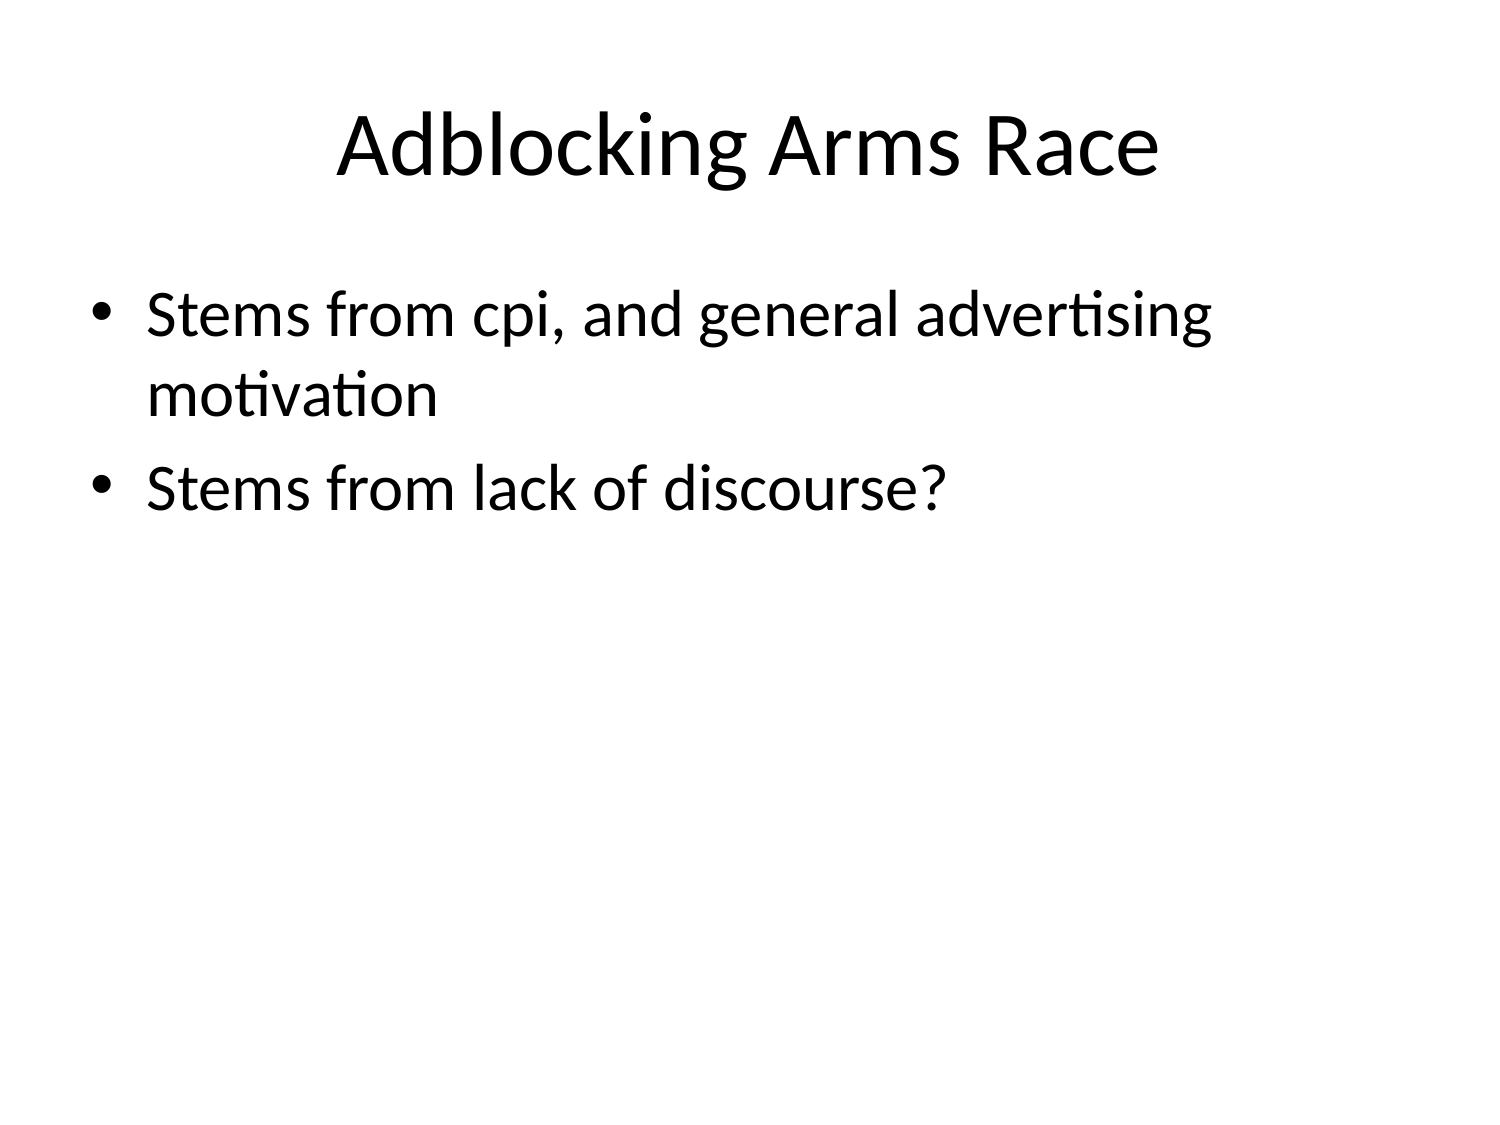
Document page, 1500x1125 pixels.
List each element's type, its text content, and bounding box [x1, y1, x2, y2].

list Stems from cpi, and general advertising motivation Stems from lack of discourse? [75, 262, 1425, 1005]
title Adblocking Arms Race [75, 45, 1425, 233]
